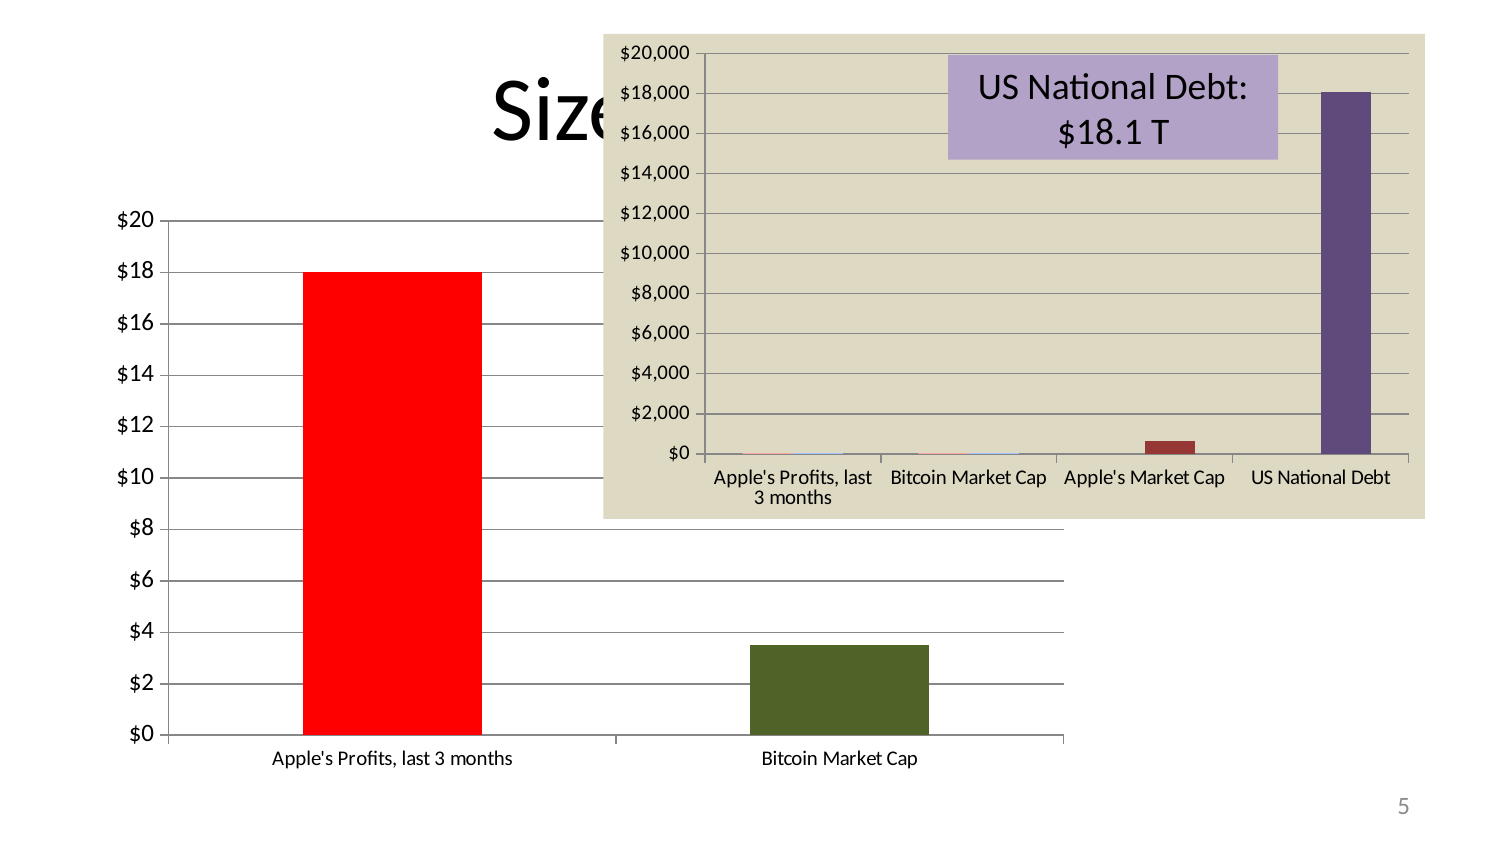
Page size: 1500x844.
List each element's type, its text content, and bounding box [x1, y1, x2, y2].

slide_number 4 [1074, 782, 1425, 827]
title Size of Bitcoin [75, 33, 601, 175]
chart [96, 33, 1426, 783]
